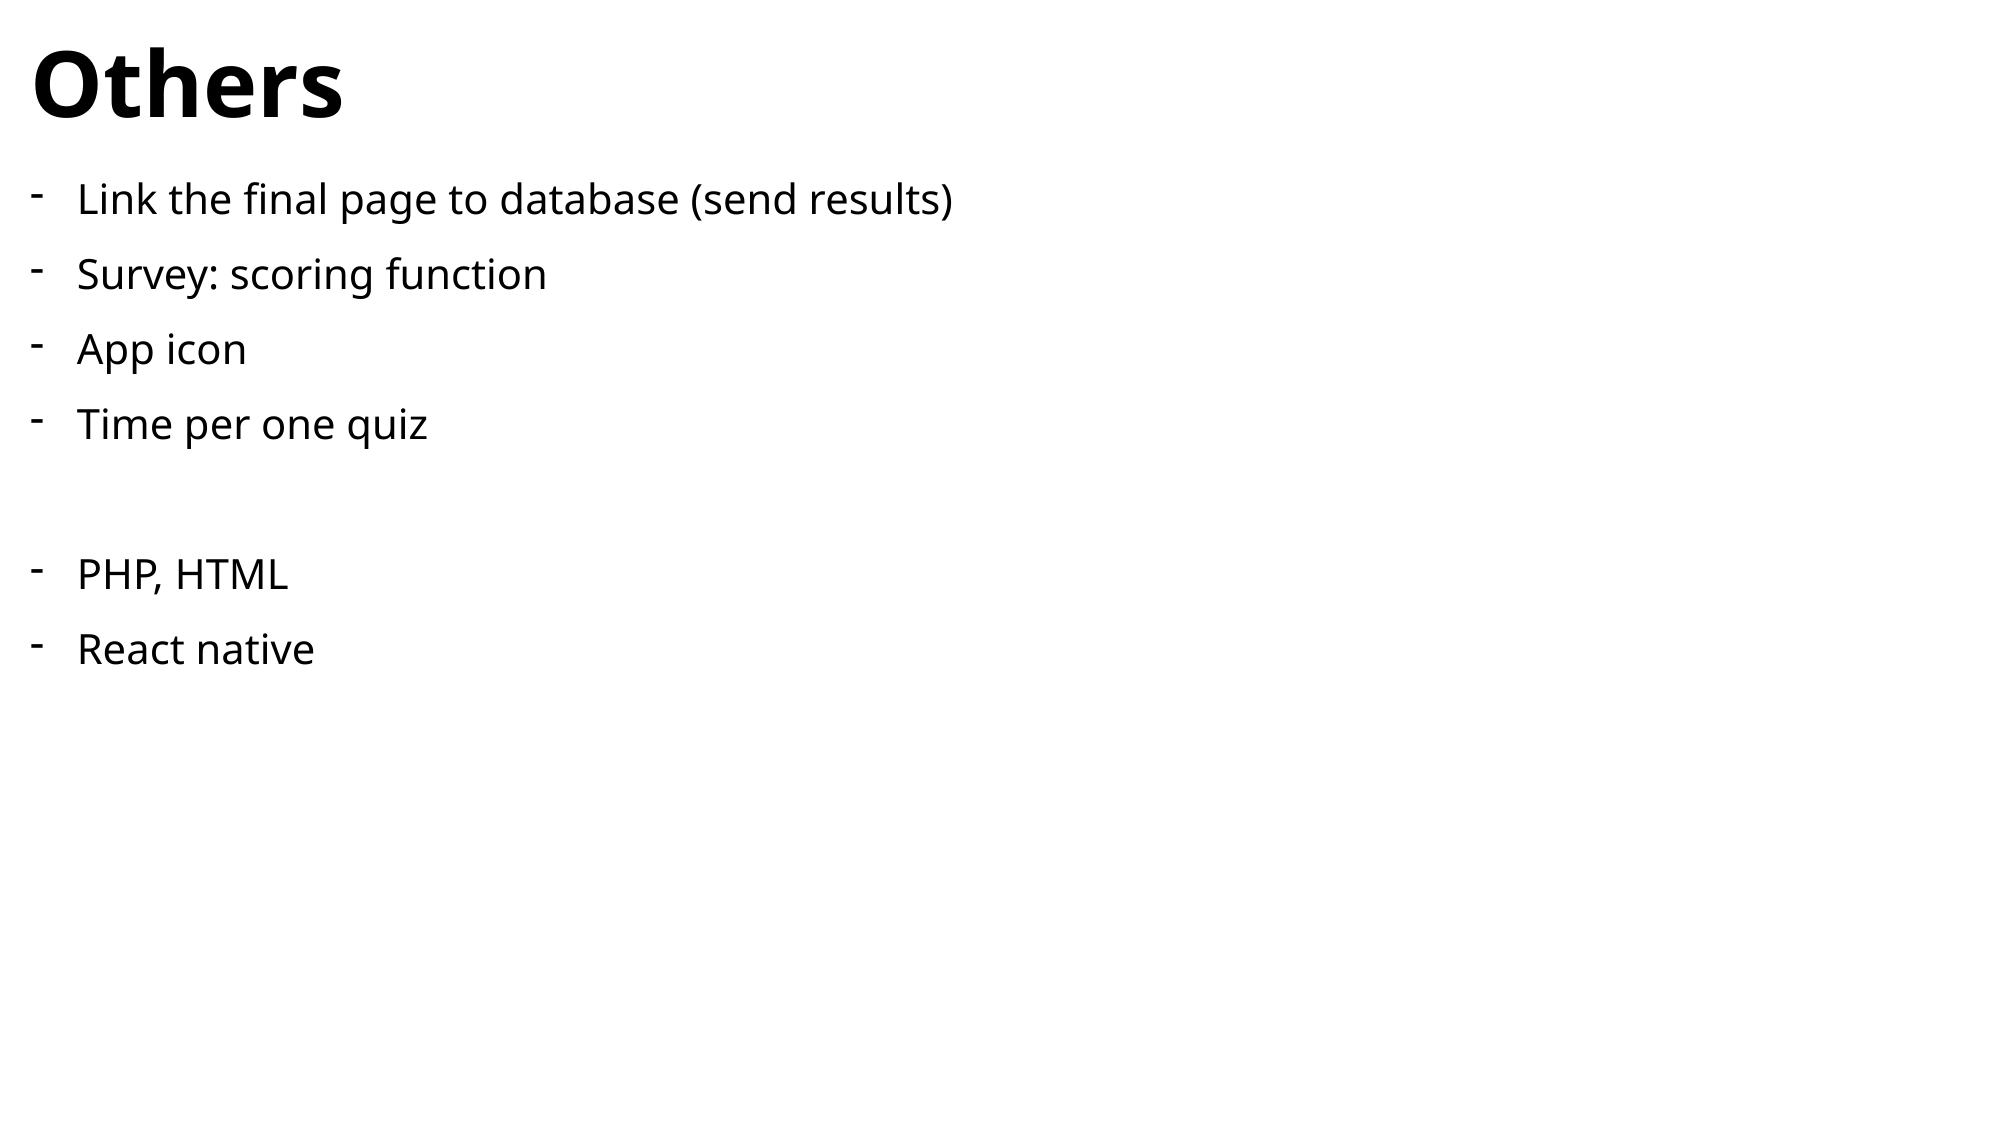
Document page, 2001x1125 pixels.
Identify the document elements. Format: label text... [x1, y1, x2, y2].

text_box Others [15, 0, 1041, 140]
text_box Link the final page to database (send results) Survey: scoring function App icon Time per one quiz PHP, HTML React native [15, 140, 1297, 756]
